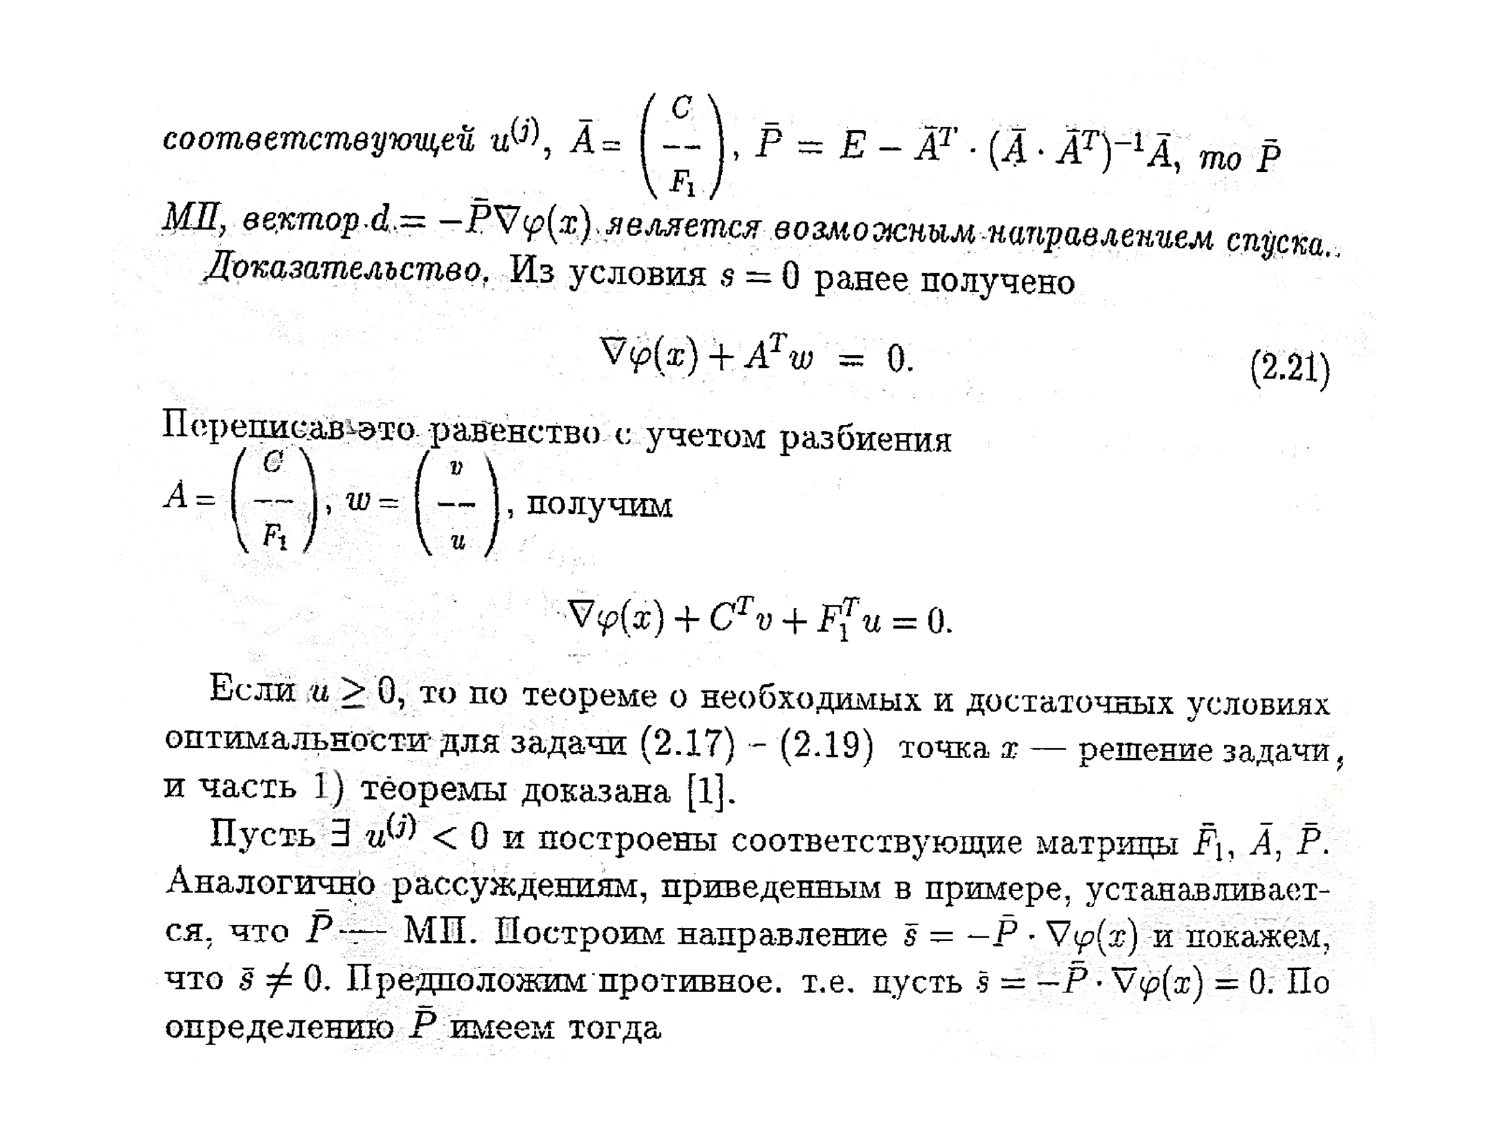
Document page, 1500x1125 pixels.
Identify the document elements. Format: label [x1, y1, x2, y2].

list [111, 42, 1377, 1059]
